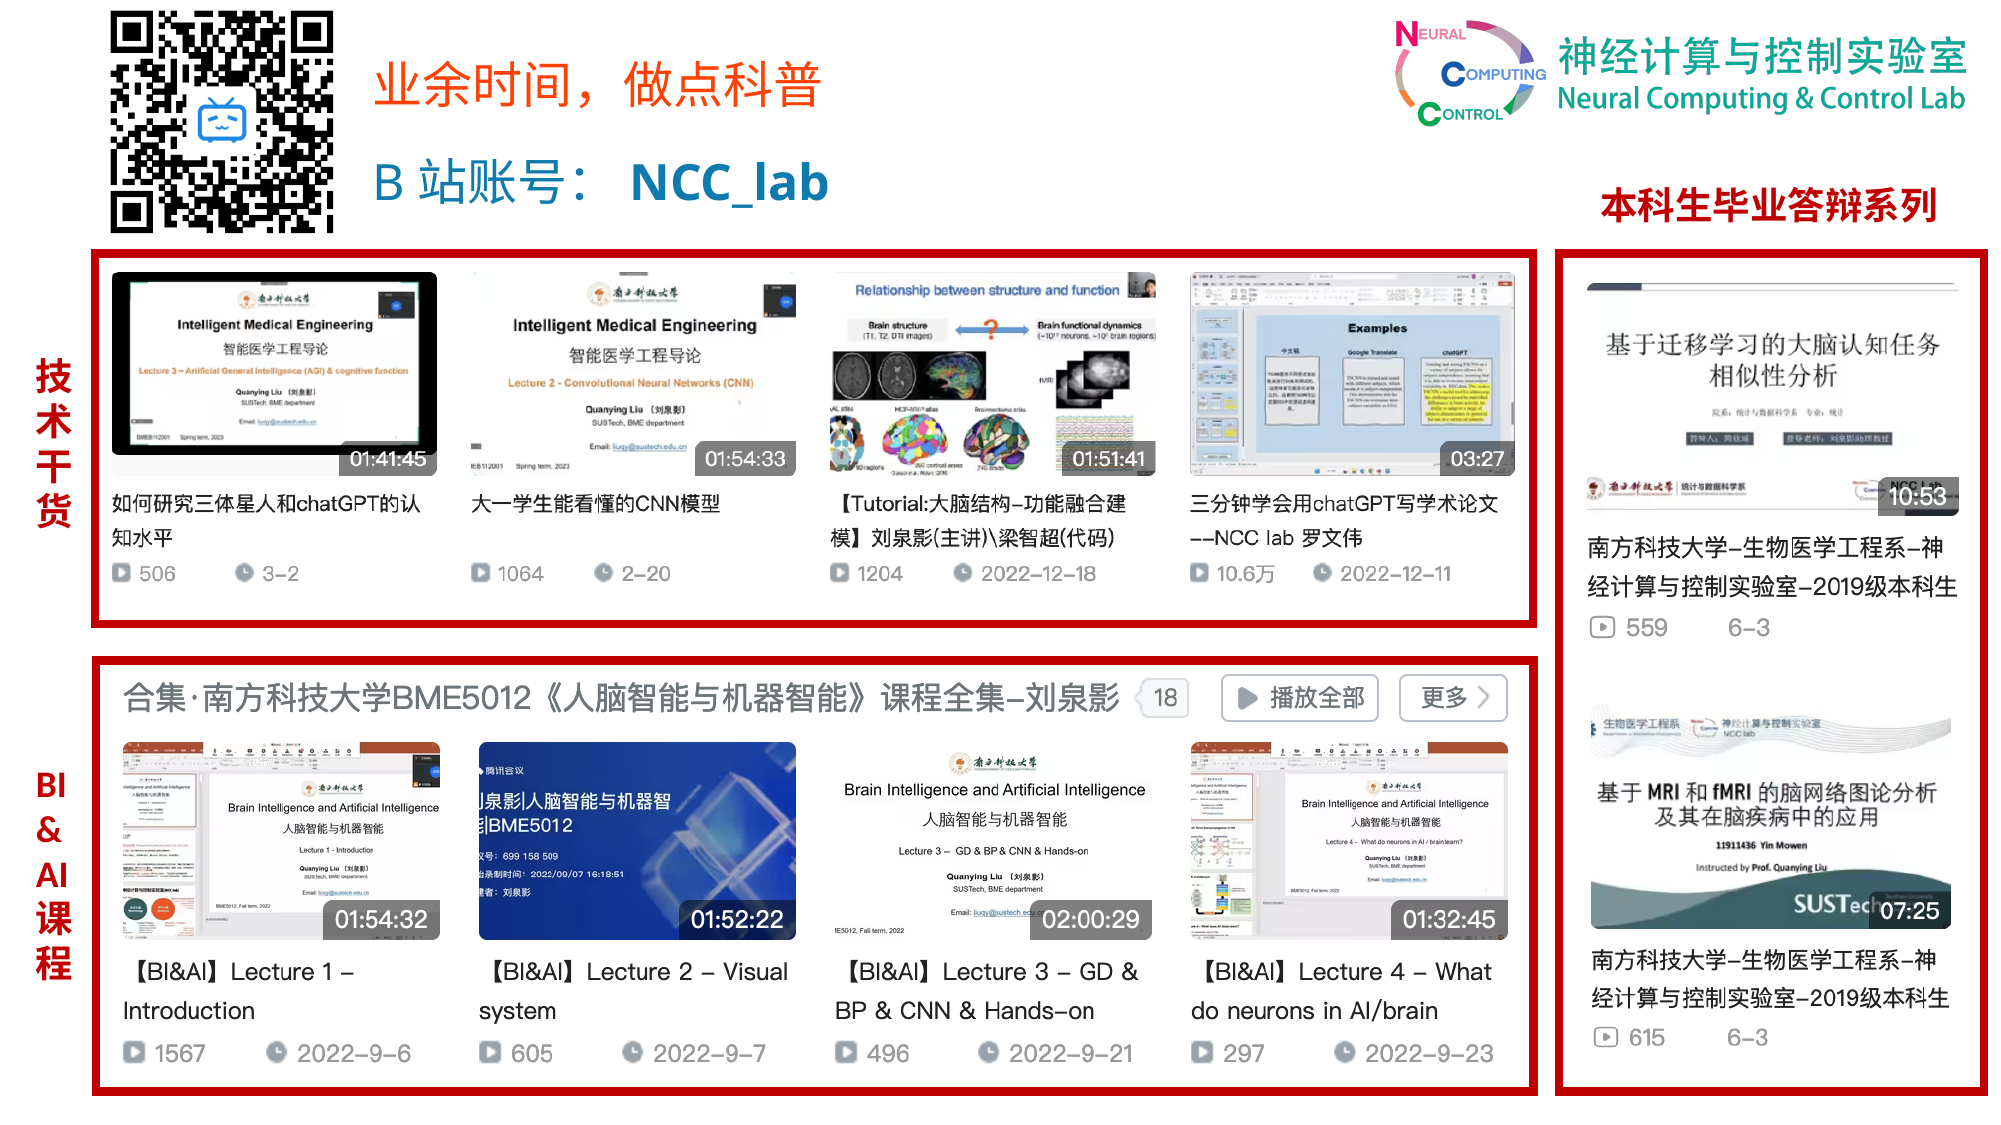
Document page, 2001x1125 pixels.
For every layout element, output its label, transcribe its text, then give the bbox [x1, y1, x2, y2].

text_box 技 术 干 货 [21, 345, 89, 541]
text_box 本科生毕业答辩系列 [1585, 209, 1953, 235]
picture [104, 4, 338, 238]
text_box [1558, 252, 1985, 1092]
text_box BI & AI 课 程 [21, 752, 89, 992]
picture [1560, 265, 1979, 654]
text_box 业余时间，做点科普 B站账号：NCC_lab [357, 0, 964, 232]
picture [1561, 685, 1978, 1063]
text_box [95, 659, 1535, 1092]
picture [104, 660, 1534, 1092]
text_box [94, 253, 1534, 625]
picture [95, 243, 1534, 602]
picture [1369, 0, 2000, 209]
slide_number [1412, 1042, 1863, 1103]
